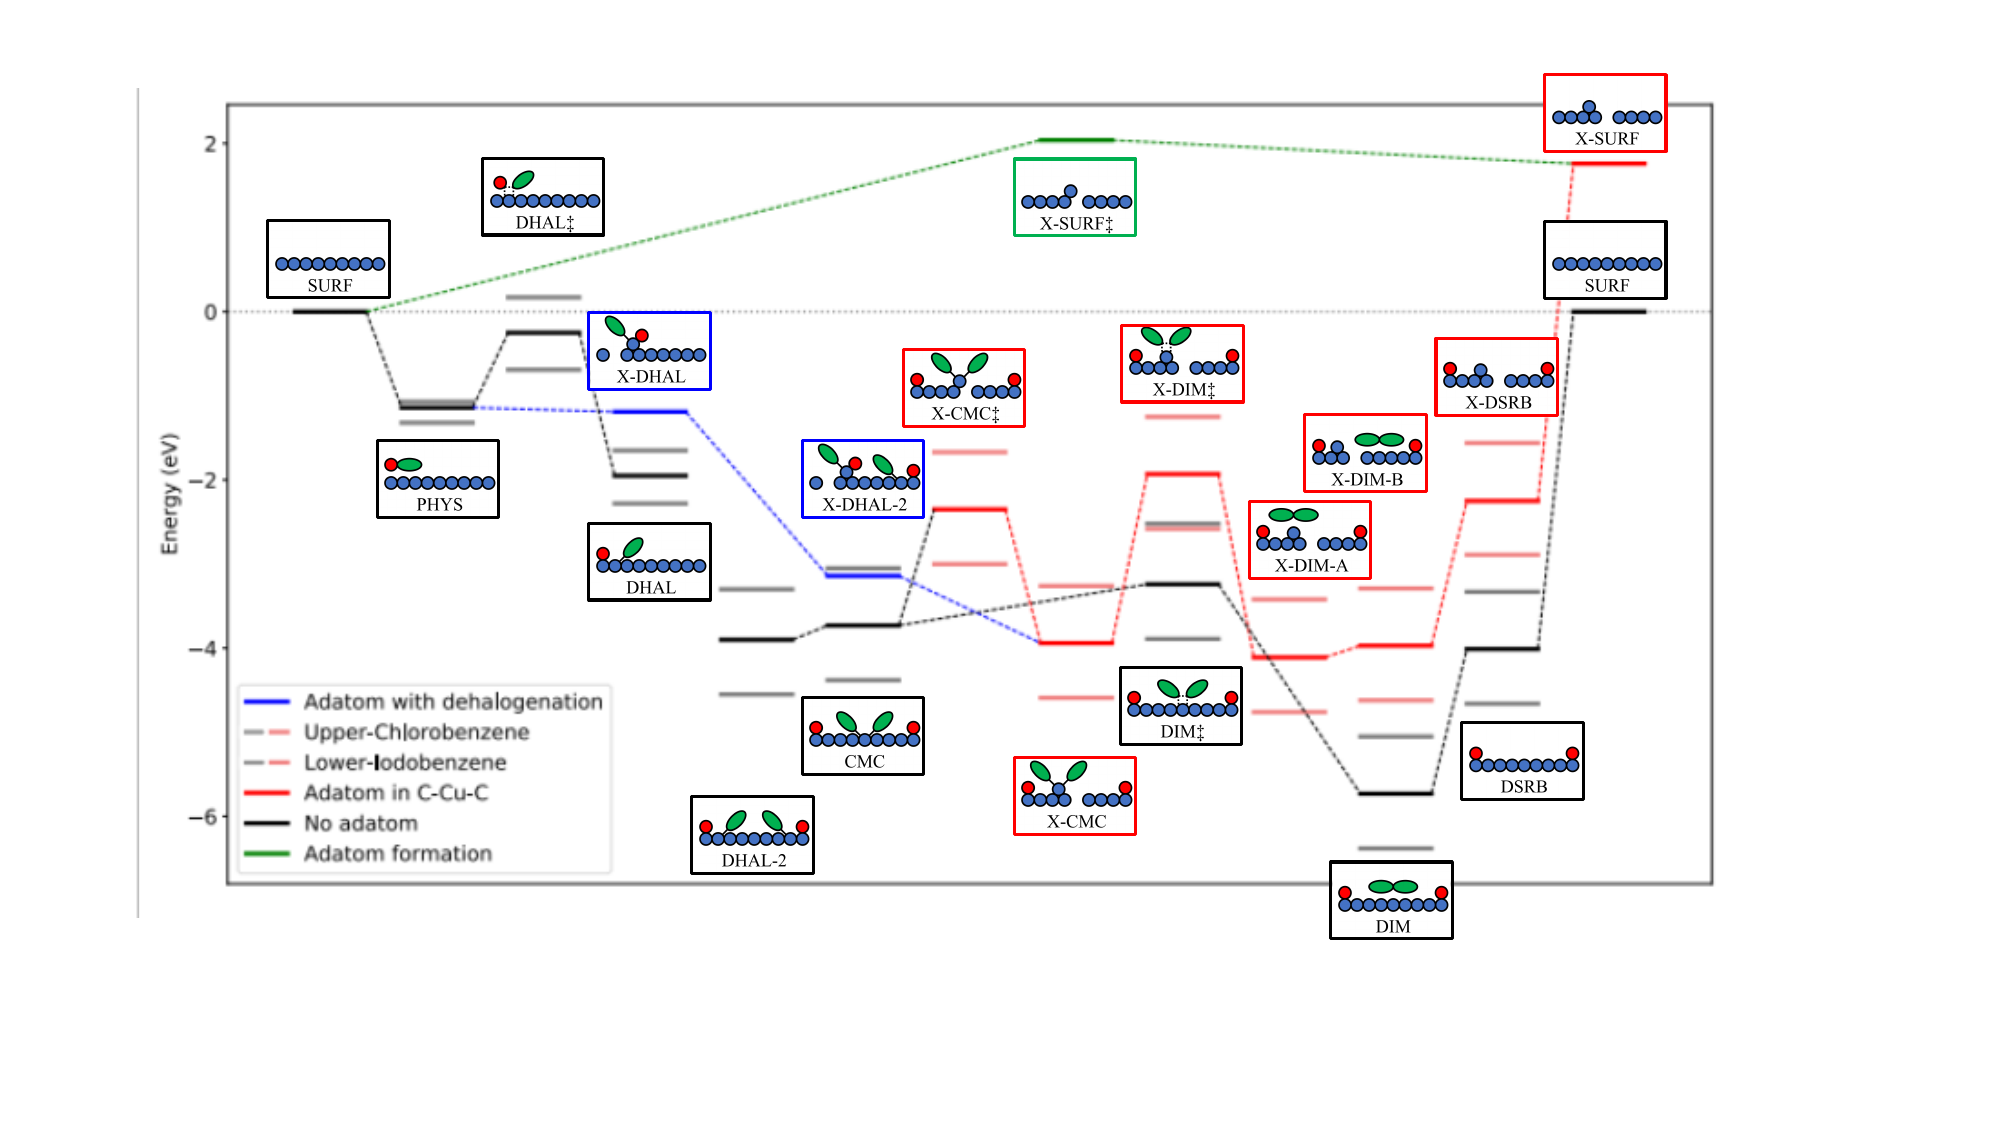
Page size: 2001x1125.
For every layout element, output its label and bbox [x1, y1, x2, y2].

picture [1546, 222, 1665, 297]
picture [1463, 724, 1582, 798]
picture [1437, 339, 1556, 414]
picture [378, 441, 497, 516]
picture [269, 222, 388, 297]
picture [1546, 76, 1665, 150]
picture [483, 0, 1451, 1125]
